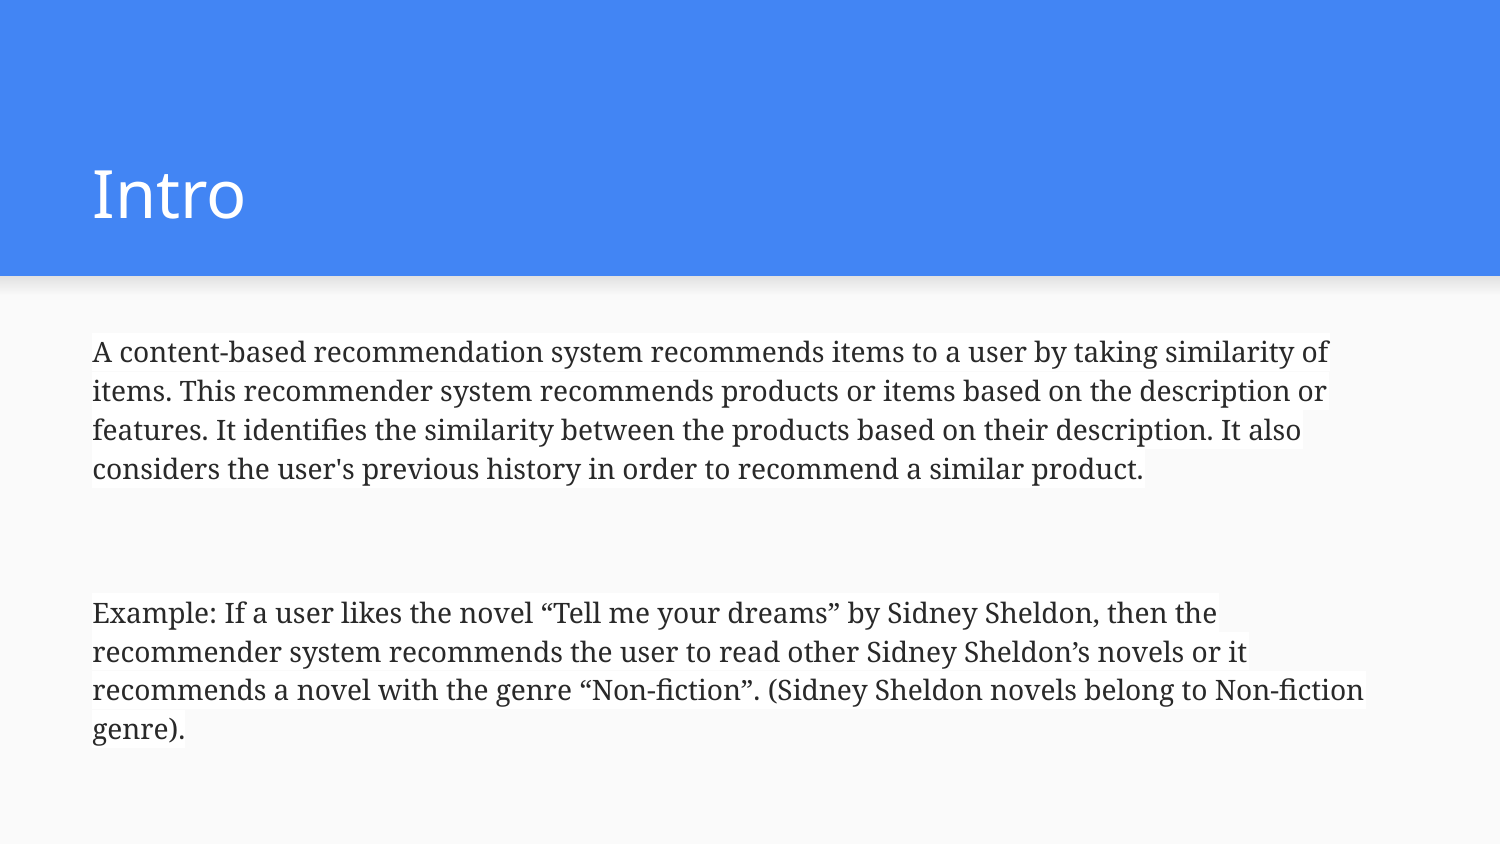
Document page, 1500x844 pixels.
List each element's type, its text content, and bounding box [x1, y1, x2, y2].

list A content-based recommendation system recommends items to a user by taking similarity of items. This recommender system recommends products or items based on the description or features. It identifies the similarity between the products based on their description. It also considers the user's previous history in order to recommend a similar product. Example: If a user likes the novel “Tell me your dreams” by Sidney Sheldon, then the recommender system recommends the user to read other Sidney Sheldon’s novels or it recommends a novel with the genre “Non-fiction”. (Sidney Sheldon novels belong to Non-fiction genre). [77, 314, 1427, 760]
title Intro [77, 121, 1427, 248]
